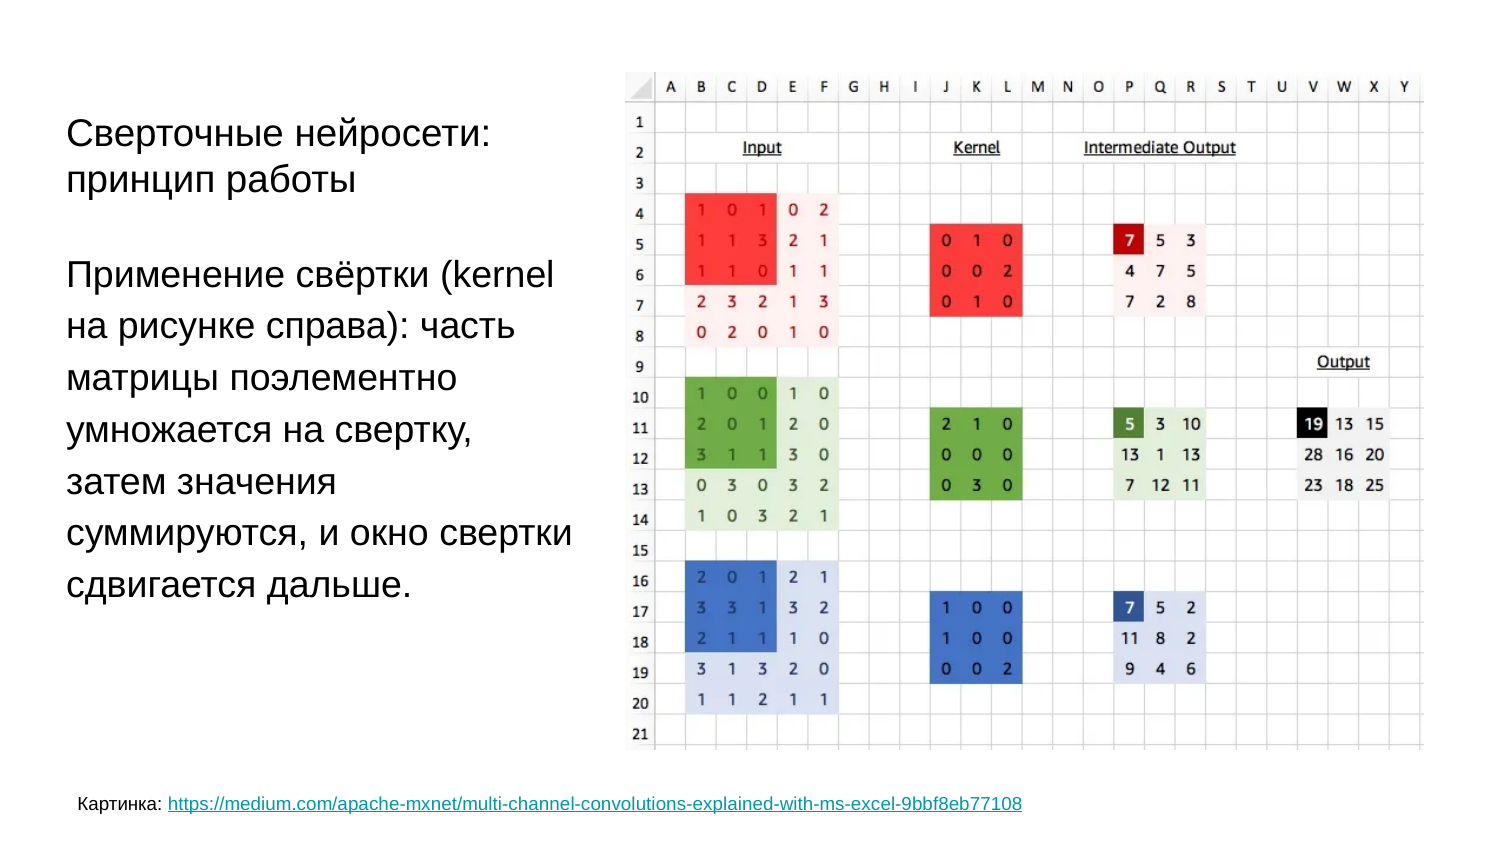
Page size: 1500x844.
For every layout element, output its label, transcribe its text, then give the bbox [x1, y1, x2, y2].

picture [625, 72, 1424, 750]
list Применение свёртки (kernel на рисунке справа): часть матрицы поэлементно умножается на свертку, затем значения суммируются, и окно свертки сдвигается дальше. [51, 227, 598, 750]
text_box Картинка: https://medium.com/apache-mxnet/multi-channel-convolutions-explained-with-ms-excel-9bbf8eb77108 [62, 776, 1325, 818]
title Сверточные нейросети: принцип работы [51, 91, 598, 216]
